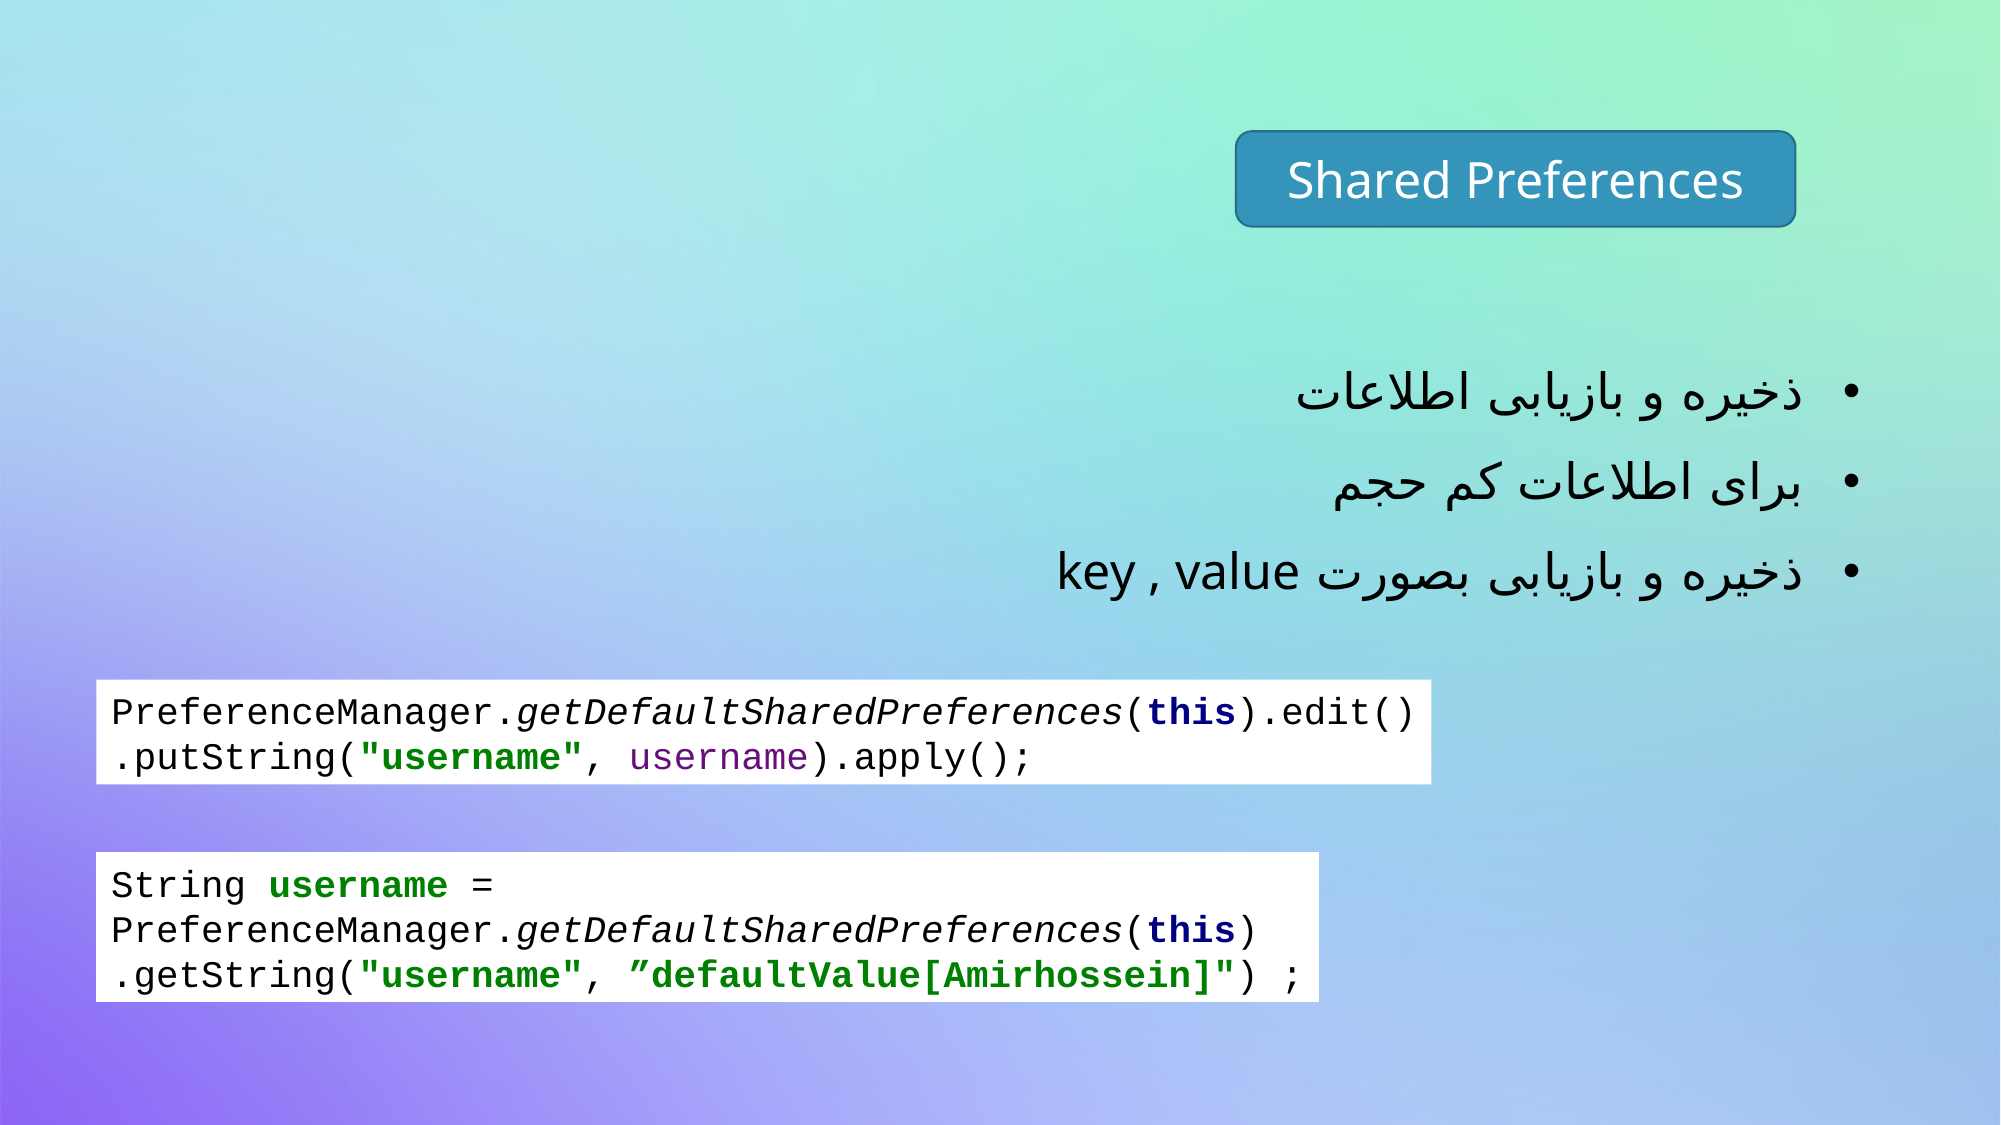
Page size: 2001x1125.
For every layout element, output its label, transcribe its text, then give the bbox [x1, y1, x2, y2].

text_box String username = PreferenceManager.getDefaultSharedPreferences(this) .getString("username", ”defaultValue[Amirhossein]") ; [96, 852, 1319, 1002]
text_box ذخیره و بازیابی اطلاعات برای اطلاعات کم حجم ذخیره و بازیابی بصورت key , value [163, 322, 1875, 698]
text_box Shared Preferences [1234, 130, 1797, 228]
picture [0, 0, 2001, 1125]
text_box PreferenceManager.getDefaultSharedPreferences(this).edit() .putString("username", username).apply(); [96, 679, 1432, 785]
